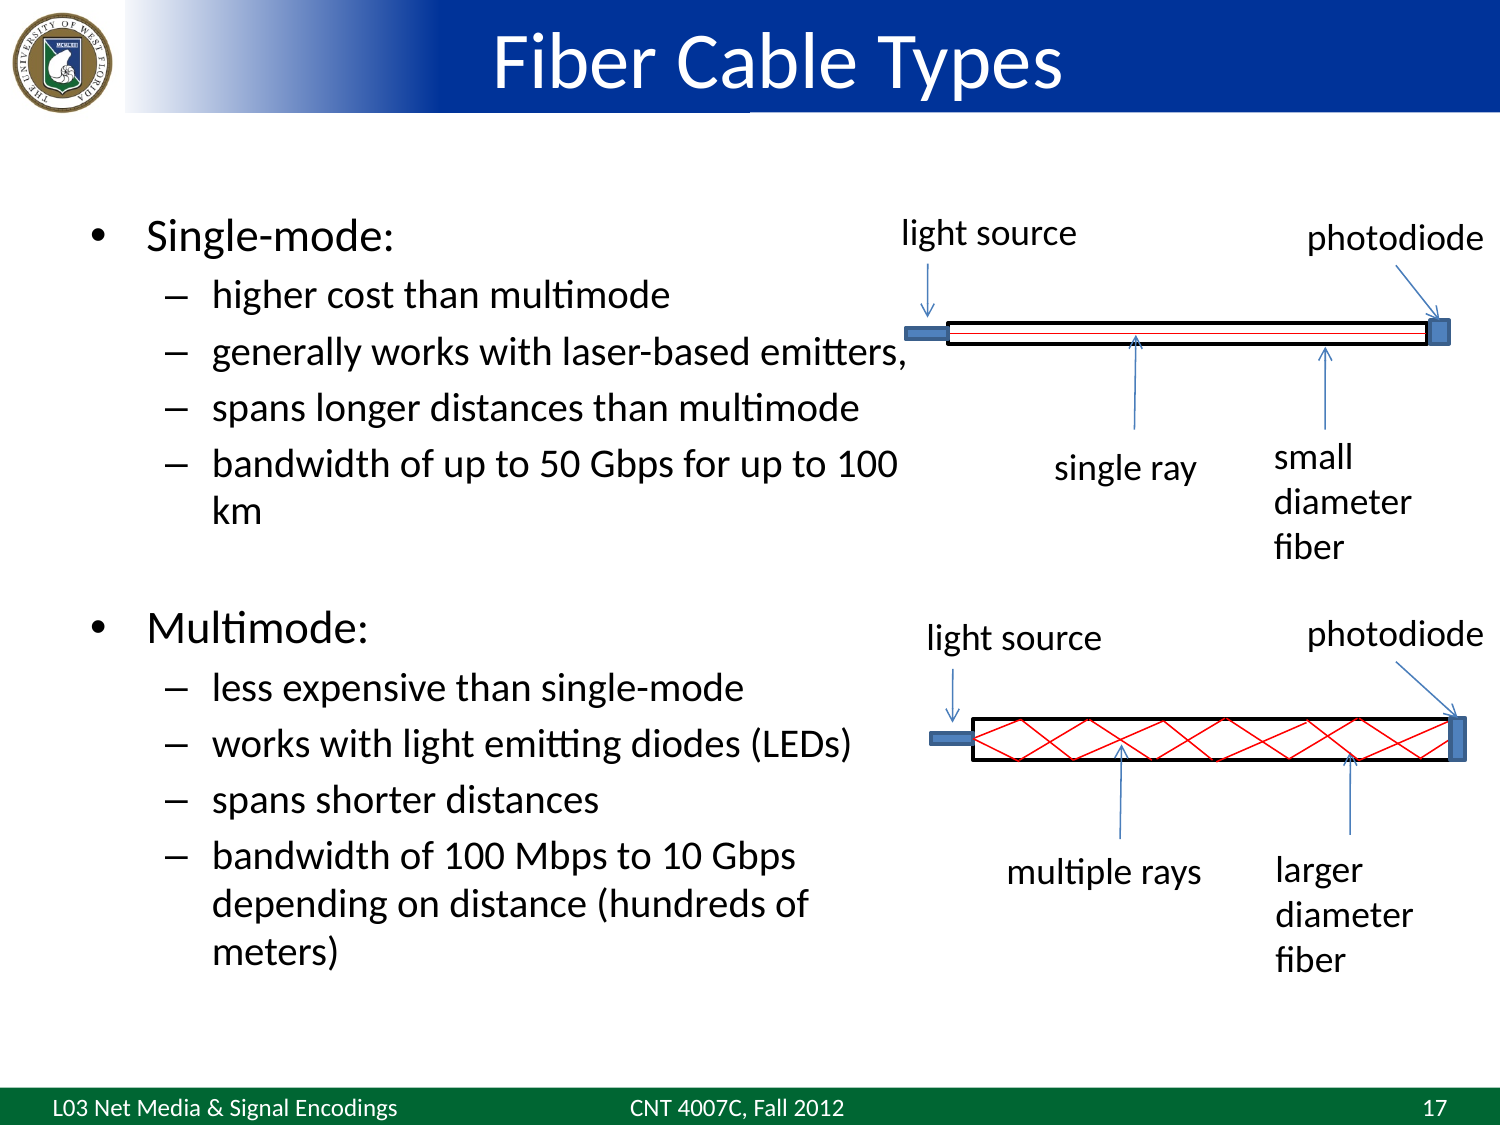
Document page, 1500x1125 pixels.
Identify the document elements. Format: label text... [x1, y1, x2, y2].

title Fiber Cable Types [112, 0, 1463, 113]
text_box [1358, 717, 1422, 760]
text_box [904, 326, 950, 341]
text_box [1089, 719, 1153, 761]
text_box small diameter fiber [1258, 424, 1436, 574]
picture [0, 0, 125, 125]
text_box photodiode [1292, 601, 1500, 662]
text_box [1428, 318, 1451, 346]
text_box larger diameter fiber [1260, 838, 1438, 988]
slide_number 17 [1112, 1087, 1463, 1125]
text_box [972, 738, 1014, 762]
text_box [1156, 717, 1225, 760]
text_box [1019, 719, 1086, 761]
text_box [929, 731, 967, 746]
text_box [1398, 659, 1455, 722]
text_box light source [911, 606, 1118, 666]
text_box photodiode [1292, 205, 1500, 266]
text_box light source [886, 200, 1093, 261]
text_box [1419, 739, 1450, 759]
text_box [1226, 717, 1287, 760]
list Single-mode: higher cost than multimode generally works with laser-based emitters, spans longer distances than multimode bandwidth of up to 50 Gbps for up to 100 km Multimode: less expensive than single-mode works with light emitting diodes (LEDs) spans shorter distances bandwidth of 100 Mbps to 10 Gbps depending on distance (hundreds of meters) [75, 200, 930, 1010]
text_box multiple rays [991, 839, 1217, 899]
text_box single ray [1039, 435, 1212, 496]
text_box [1454, 716, 1467, 762]
footer CNT 4007C, Fall 2012 [500, 1087, 975, 1125]
text_box [946, 321, 1428, 346]
slide_number L03 Net Media & Signal Encodings [37, 1088, 415, 1125]
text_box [1288, 717, 1357, 760]
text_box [972, 719, 1016, 737]
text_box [1390, 271, 1446, 316]
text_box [1427, 730, 1450, 739]
